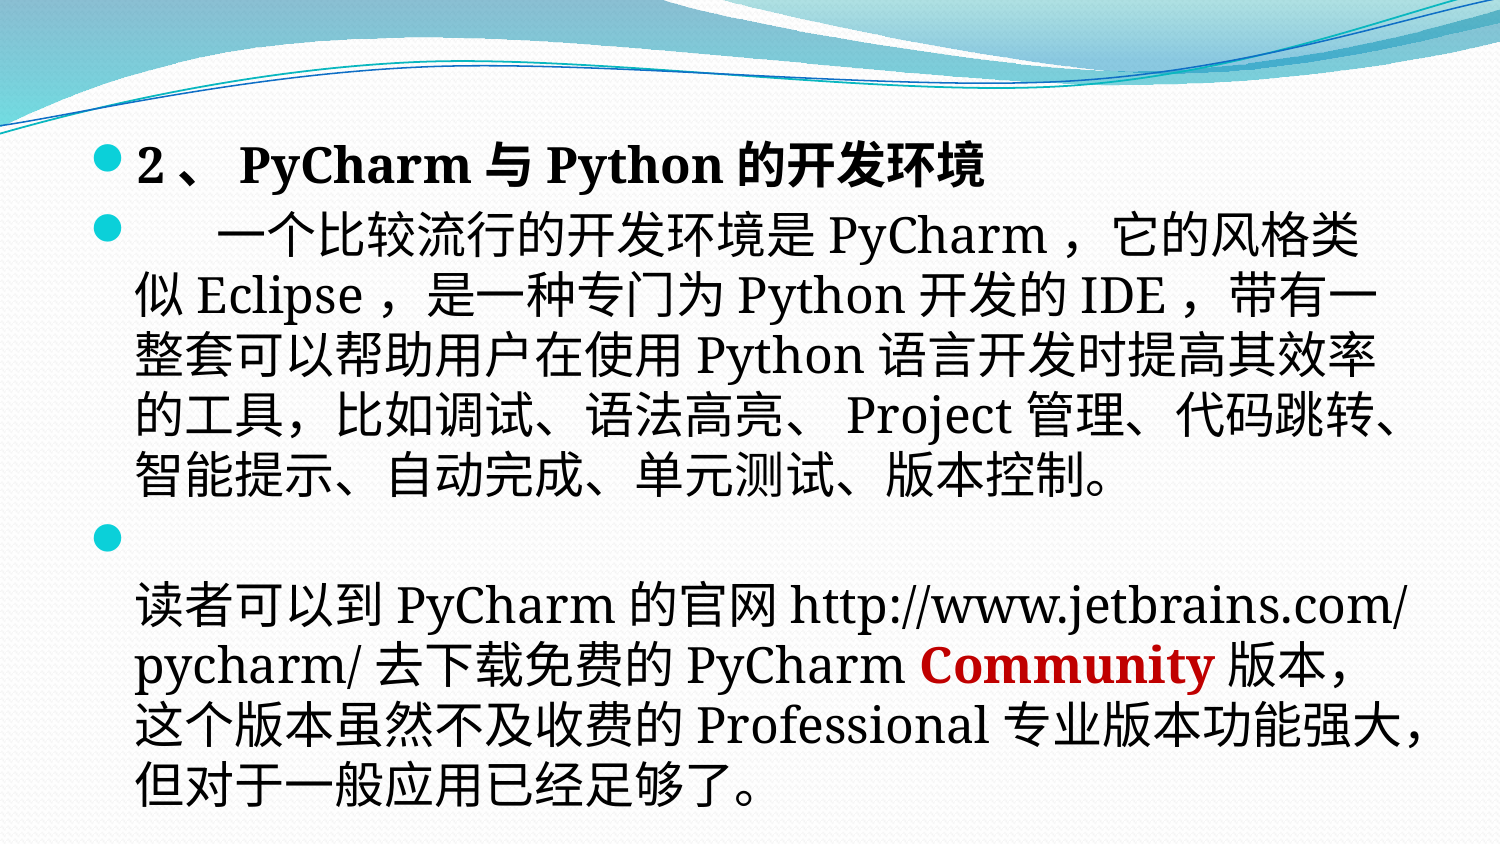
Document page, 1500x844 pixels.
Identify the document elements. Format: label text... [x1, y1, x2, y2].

list 2、PyCharm与Python的开发环境 一个比较流行的开发环境是PyCharm，它的风格类似Eclipse，是一种专门为Python开发的IDE，带有一整套可以帮助用户在使用Python语言开发时提高其效率的工具，比如调试、语法高亮、Project管理、代码跳转、智能提示、自动完成、单元测试、版本控制。 读者可以到PyCharm的官网http://www.jetbrains.com/pycharm/去下载免费的PyCharm Community版本，这个版本虽然不及收费的Professional专业版本功能强大，但对于一般应用已经足够了。 [75, 126, 1425, 812]
